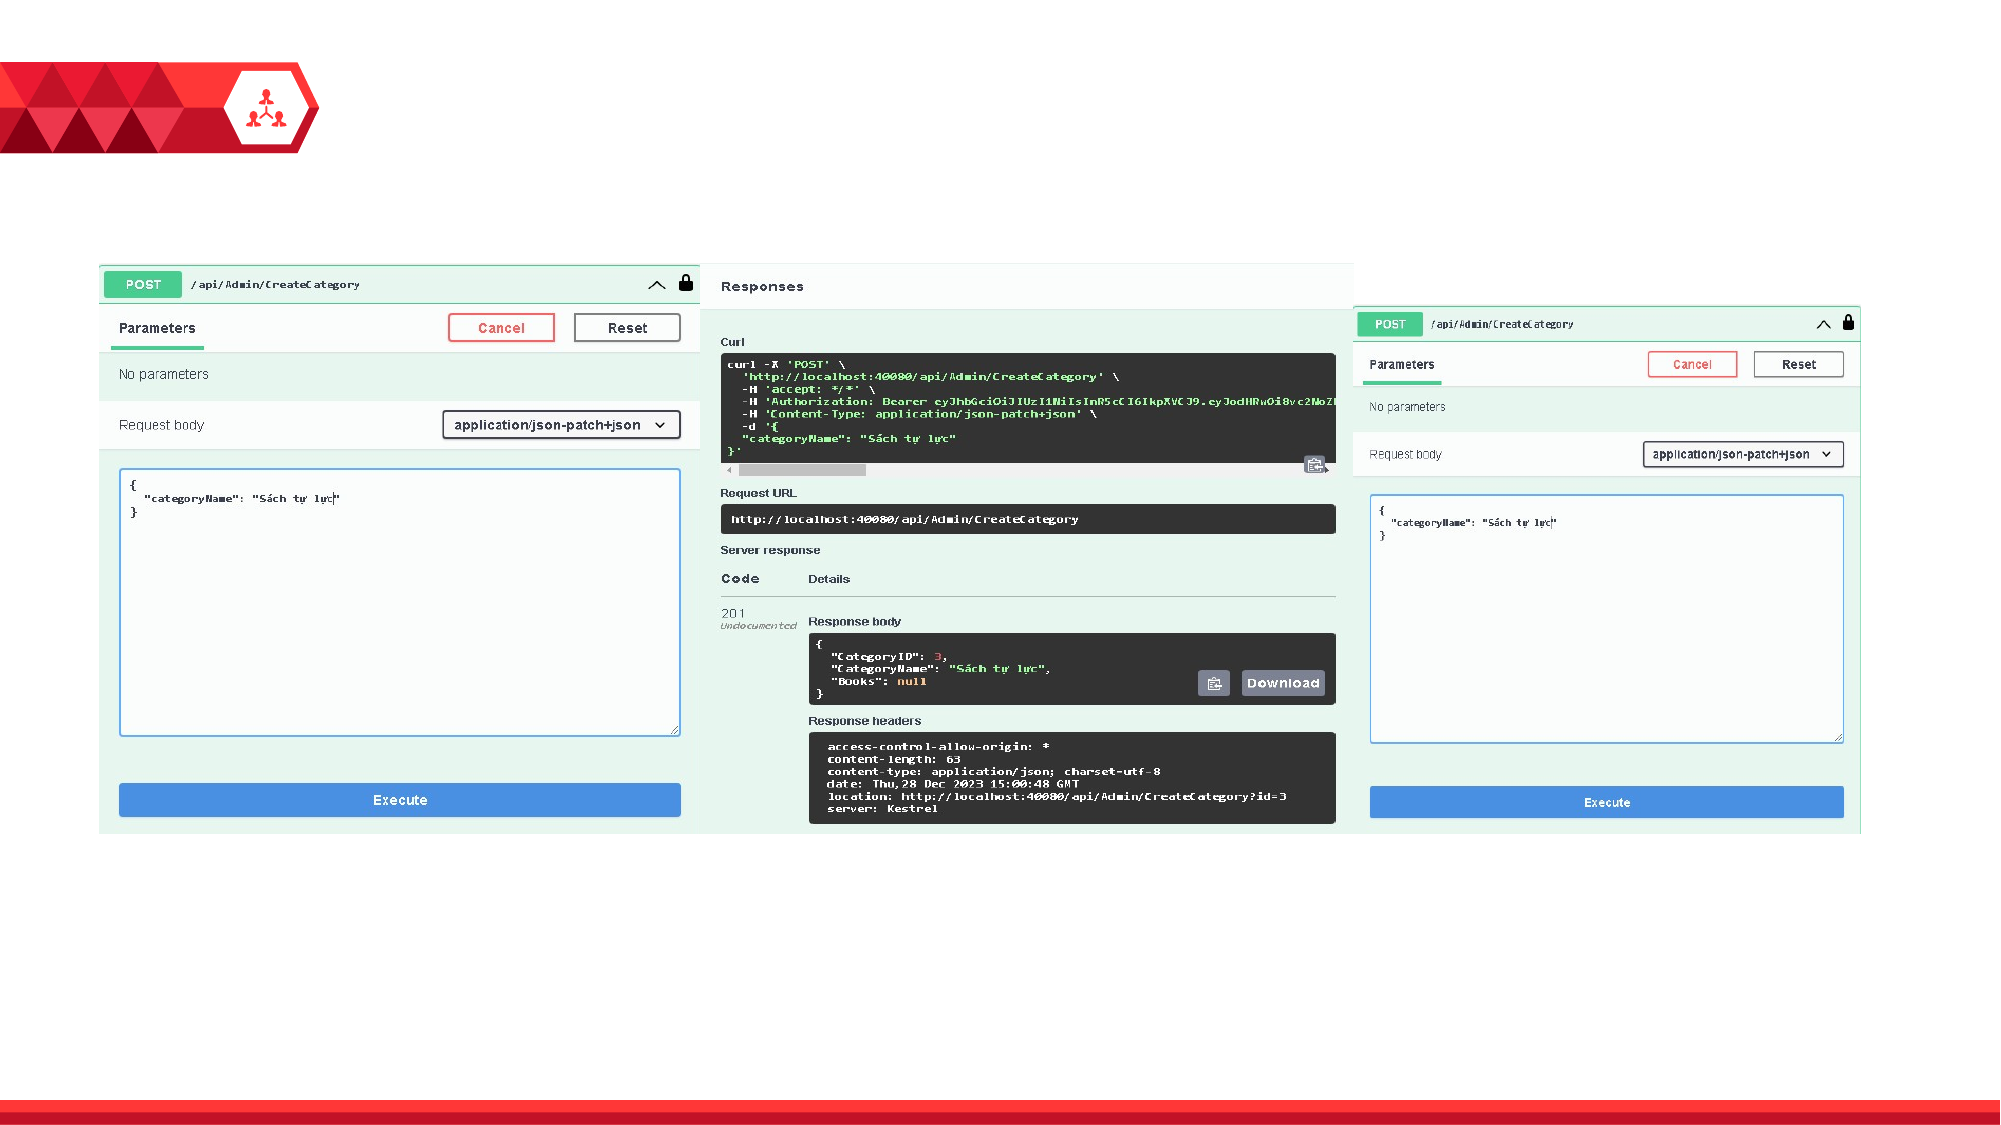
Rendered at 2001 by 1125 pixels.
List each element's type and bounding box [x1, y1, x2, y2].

picture [99, 262, 1861, 834]
